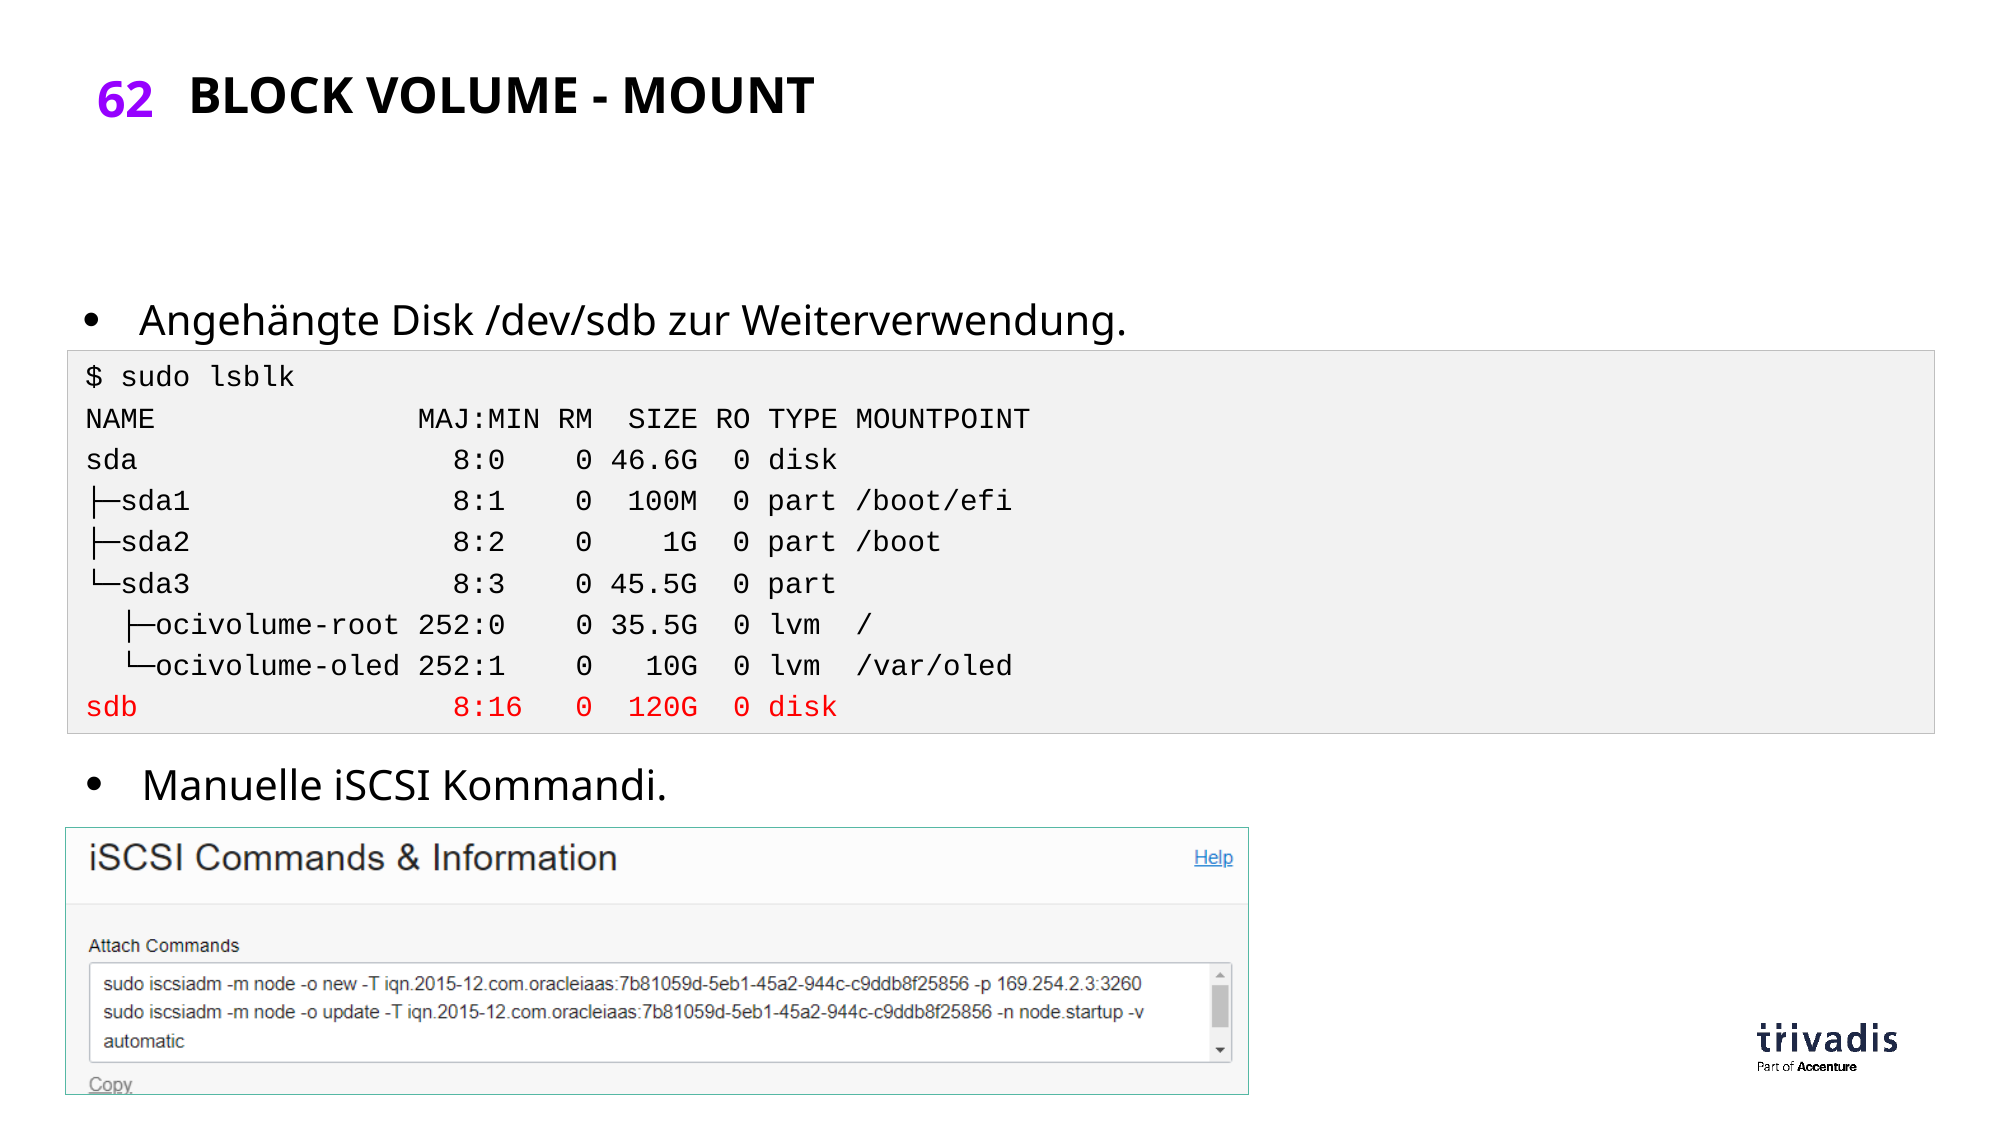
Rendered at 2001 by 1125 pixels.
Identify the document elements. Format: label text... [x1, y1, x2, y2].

picture [1757, 1023, 1897, 1071]
list Angehängte Disk /dev/sdb zur Weiterverwendung. [65, 286, 1933, 463]
text_box Manuelle iSCSI Kommandi. [67, 750, 1935, 928]
picture [64, 827, 1249, 1095]
list $ sudo lsblk NAME MAJ:MIN RM SIZE RO TYPE MOUNTPOINT sda 8:0 0 46.6G 0 disk ├─sda1 8:1 0 100M 0 part /boot/efi ├─sda2 8:2 0 1G 0 part /boot └─sda3 8:3 0 45.5G 0 part ├─ocivolume-root 252:0 0 35.5G 0 lvm / └─ocivolume-oled 252:1 0 10G 0 lvm /var/oled sdb 8:16 0 120G 0 disk [67, 350, 1935, 734]
title Block volume - mount [170, 63, 1933, 136]
